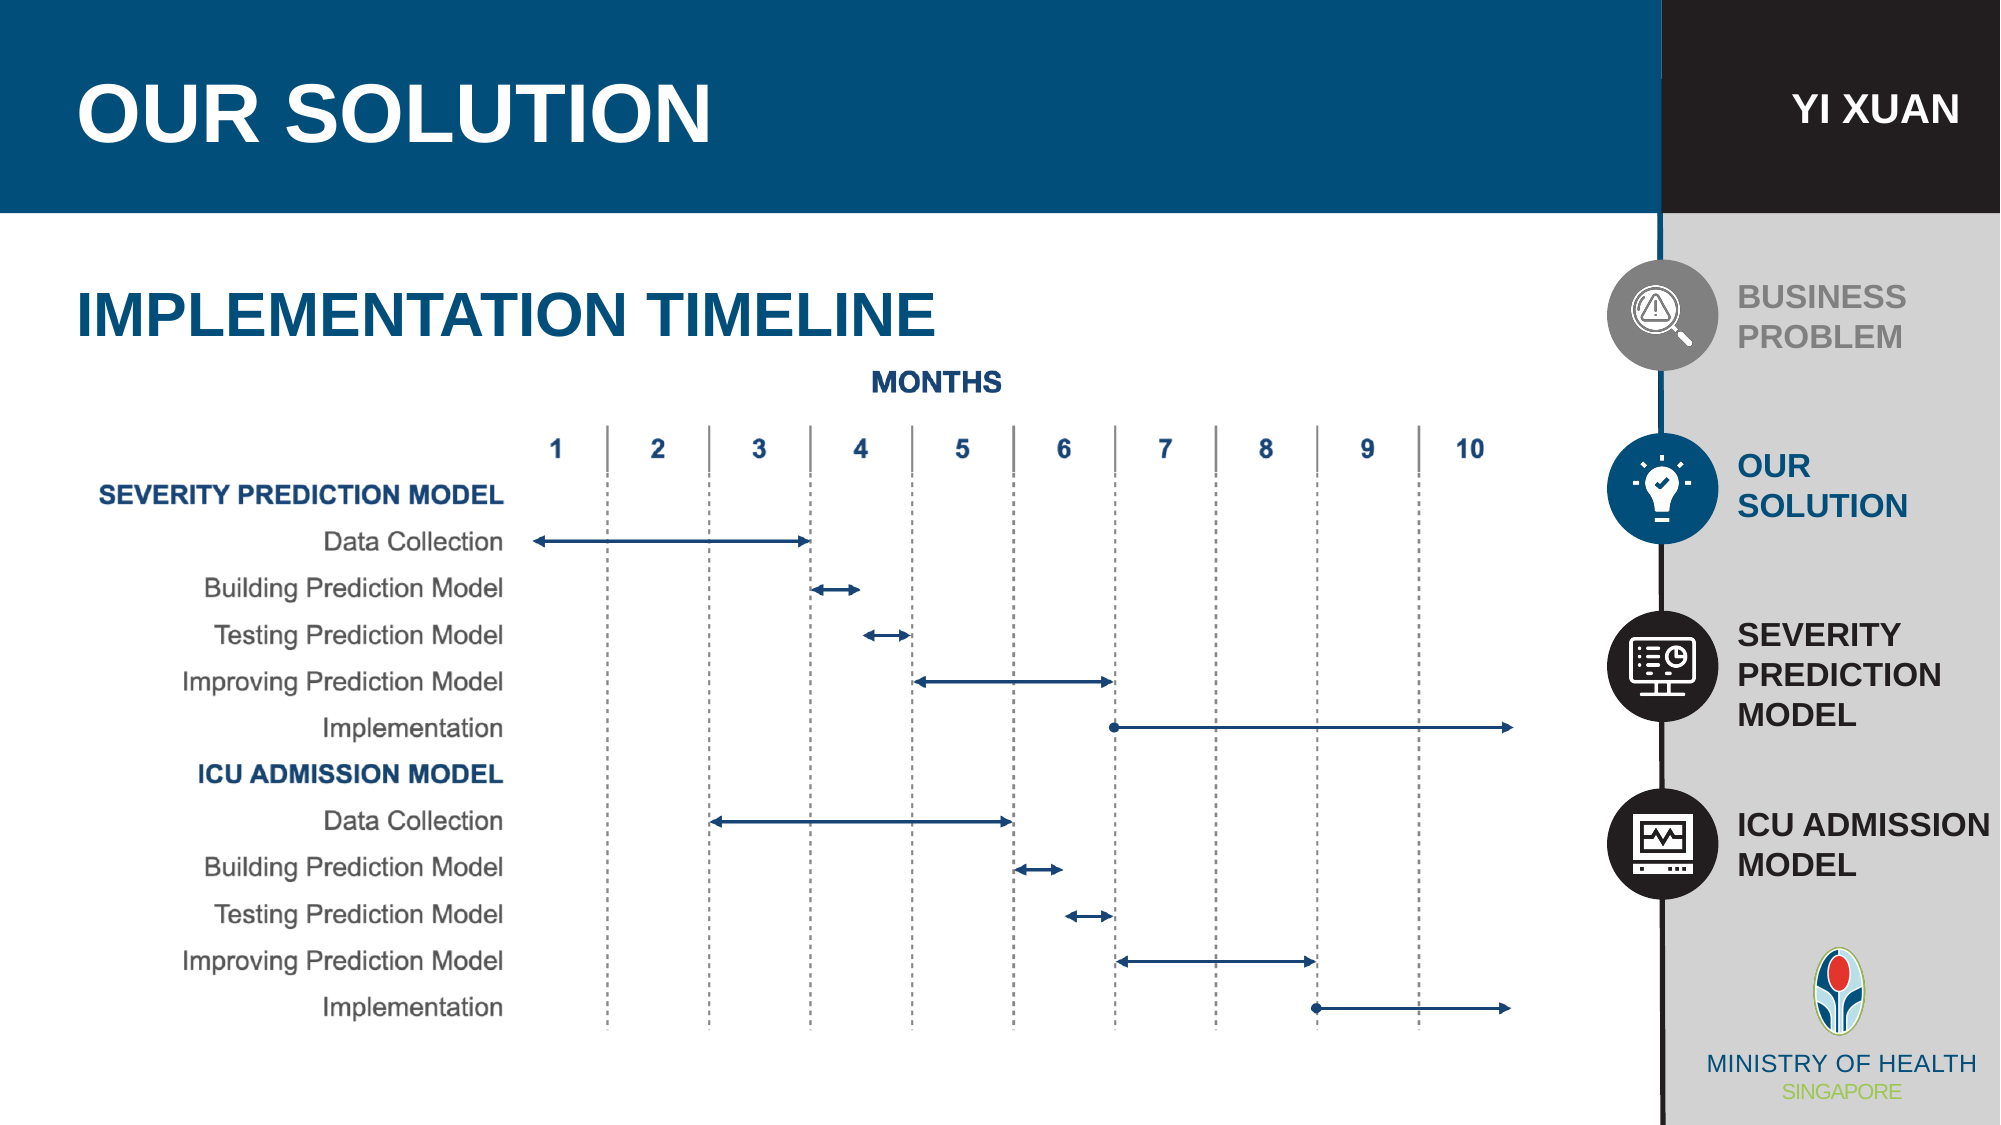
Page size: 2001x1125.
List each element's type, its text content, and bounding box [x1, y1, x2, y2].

text_box [1663, 432, 1720, 546]
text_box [1659, 79, 1663, 284]
text_box [0, 0, 1661, 214]
text_box MINISTRY OF HEALTH SINGAPORE [1690, 1040, 1994, 1112]
text_box [1663, 787, 1720, 901]
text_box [1659, 522, 1663, 633]
picture [1708, 947, 1976, 1041]
text_box [1606, 609, 1659, 723]
text_box [1606, 432, 1659, 546]
text_box [1606, 787, 1659, 901]
text_box [0, 214, 1596, 350]
picture [1633, 814, 1693, 874]
text_box [1663, 258, 1720, 372]
text_box IMPLEMENTATION TIMELINE [61, 237, 1545, 357]
text_box ICU ADMISSION MODEL [1722, 795, 2000, 891]
picture [1630, 284, 1693, 347]
text_box OUR SOLUTION [1722, 436, 2000, 532]
text_box [1663, 609, 1720, 724]
text_box OUR SOLUTION [61, 47, 1282, 166]
picture [1629, 633, 1696, 700]
text_box [1663, 214, 2000, 1125]
picture [70, 345, 1554, 1077]
text_box YI XUAN [755, 74, 1976, 139]
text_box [1659, 700, 1663, 814]
text_box BUSINESS PROBLEM [1722, 268, 2000, 363]
text_box [1606, 258, 1659, 372]
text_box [1659, 874, 1663, 1125]
text_box [1661, 0, 2000, 214]
picture [1628, 455, 1696, 522]
text_box SEVERITY PREDICTION MODEL [1722, 606, 2000, 741]
